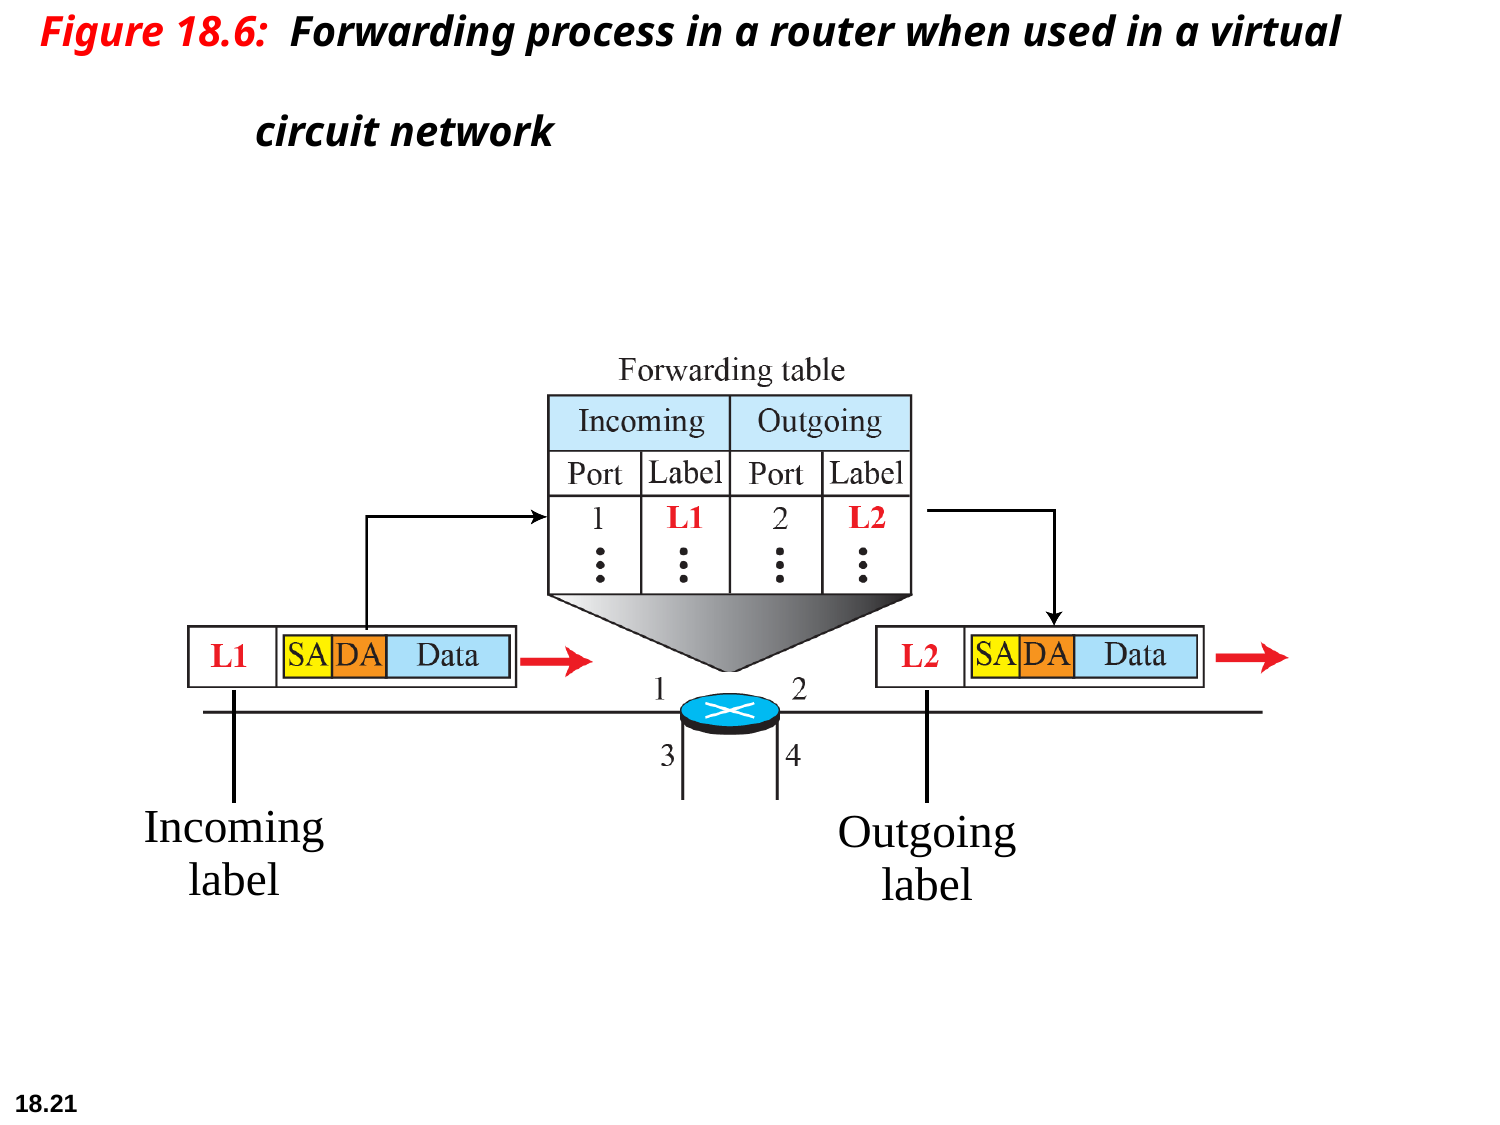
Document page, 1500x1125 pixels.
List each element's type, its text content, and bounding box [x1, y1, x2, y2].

picture [143, 352, 1289, 916]
text_box Figure 18.6: Forwarding process in a router when used in a virtual circuit network [24, 0, 1475, 163]
text_box 18.7 [0, 1050, 313, 1125]
